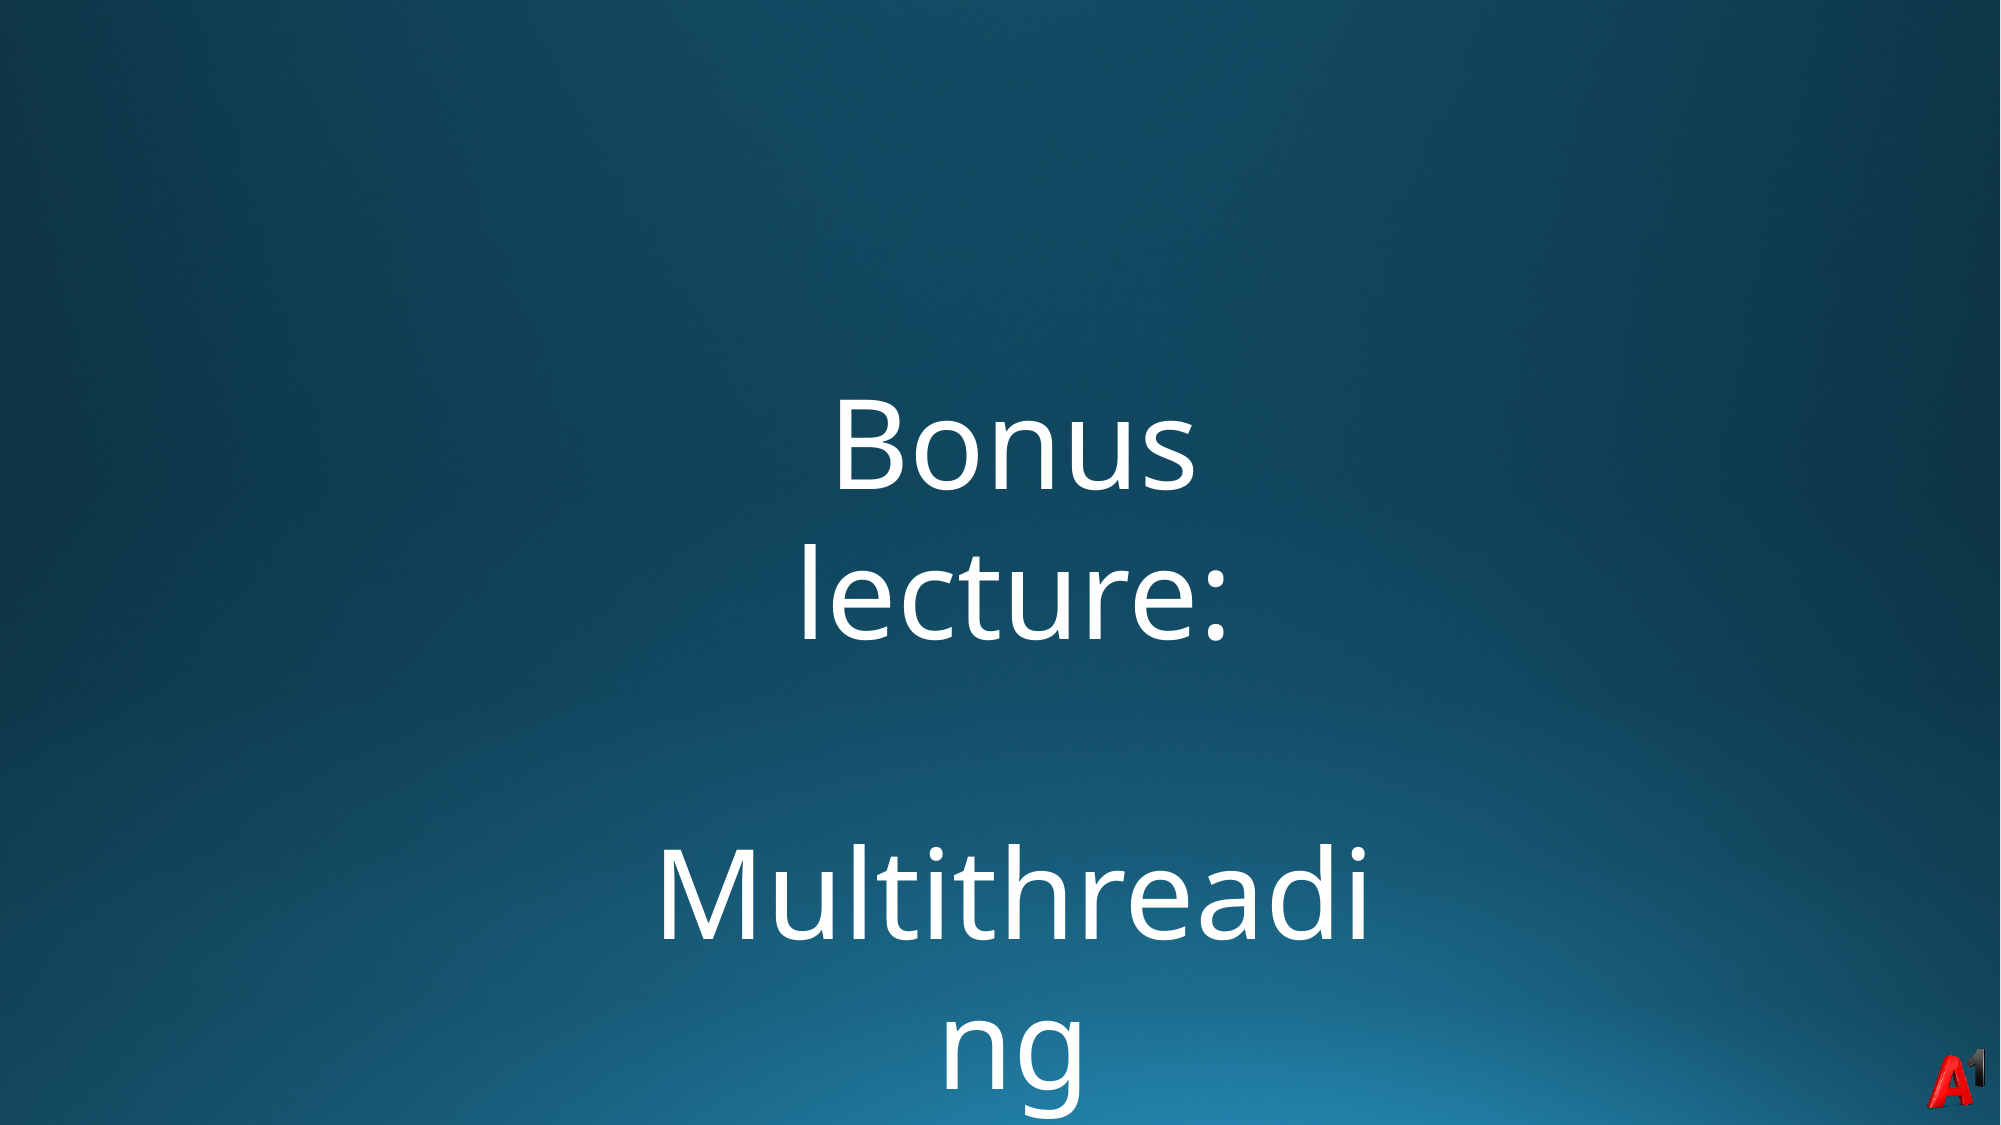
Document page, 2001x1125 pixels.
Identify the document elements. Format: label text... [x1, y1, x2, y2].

text_box Bonus lecture: Multithreading [605, 357, 1423, 1122]
picture [0, 0, 2001, 1125]
